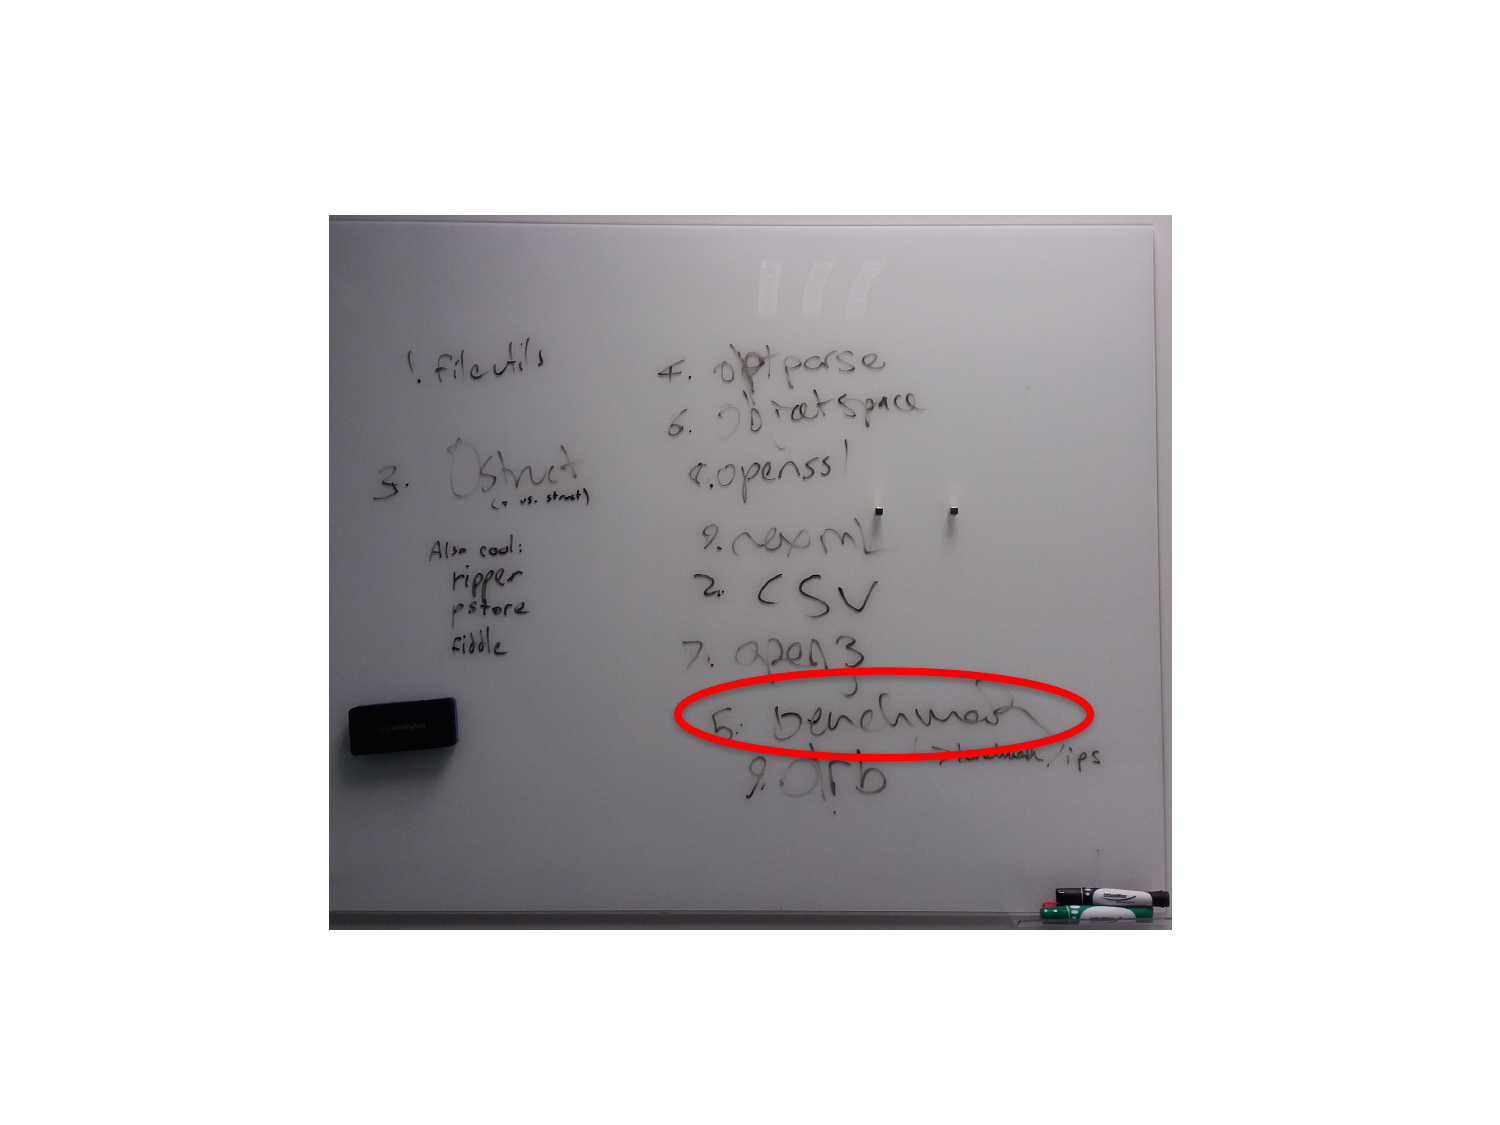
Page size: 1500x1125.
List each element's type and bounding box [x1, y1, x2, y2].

picture [330, 150, 1172, 995]
